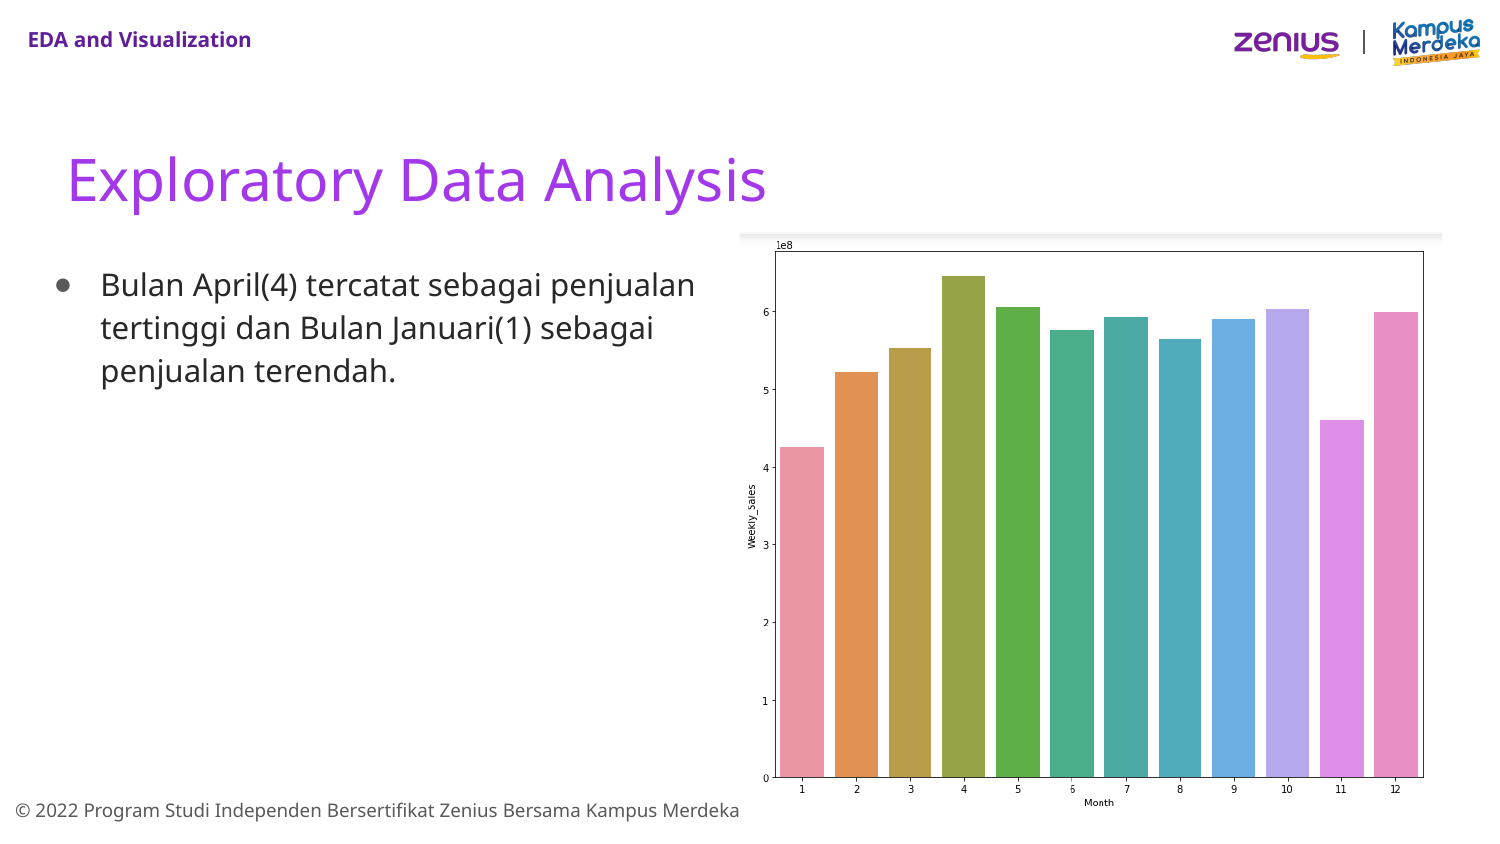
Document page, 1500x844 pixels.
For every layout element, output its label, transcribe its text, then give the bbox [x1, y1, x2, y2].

list Bulan April(4) tercatat sebagai penjualan tertinggi dan Bulan Januari(1) sebagai penjualan terendah. [38, 244, 734, 447]
text_box © 2022 Program Studi Independen Bersertifikat Zenius Bersama Kampus Merdeka [0, 787, 1468, 833]
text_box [1230, 15, 1480, 69]
text_box EDA and Visualization [12, 14, 1011, 65]
picture [739, 232, 1443, 814]
title Exploratory Data Analysis [51, 110, 1443, 245]
